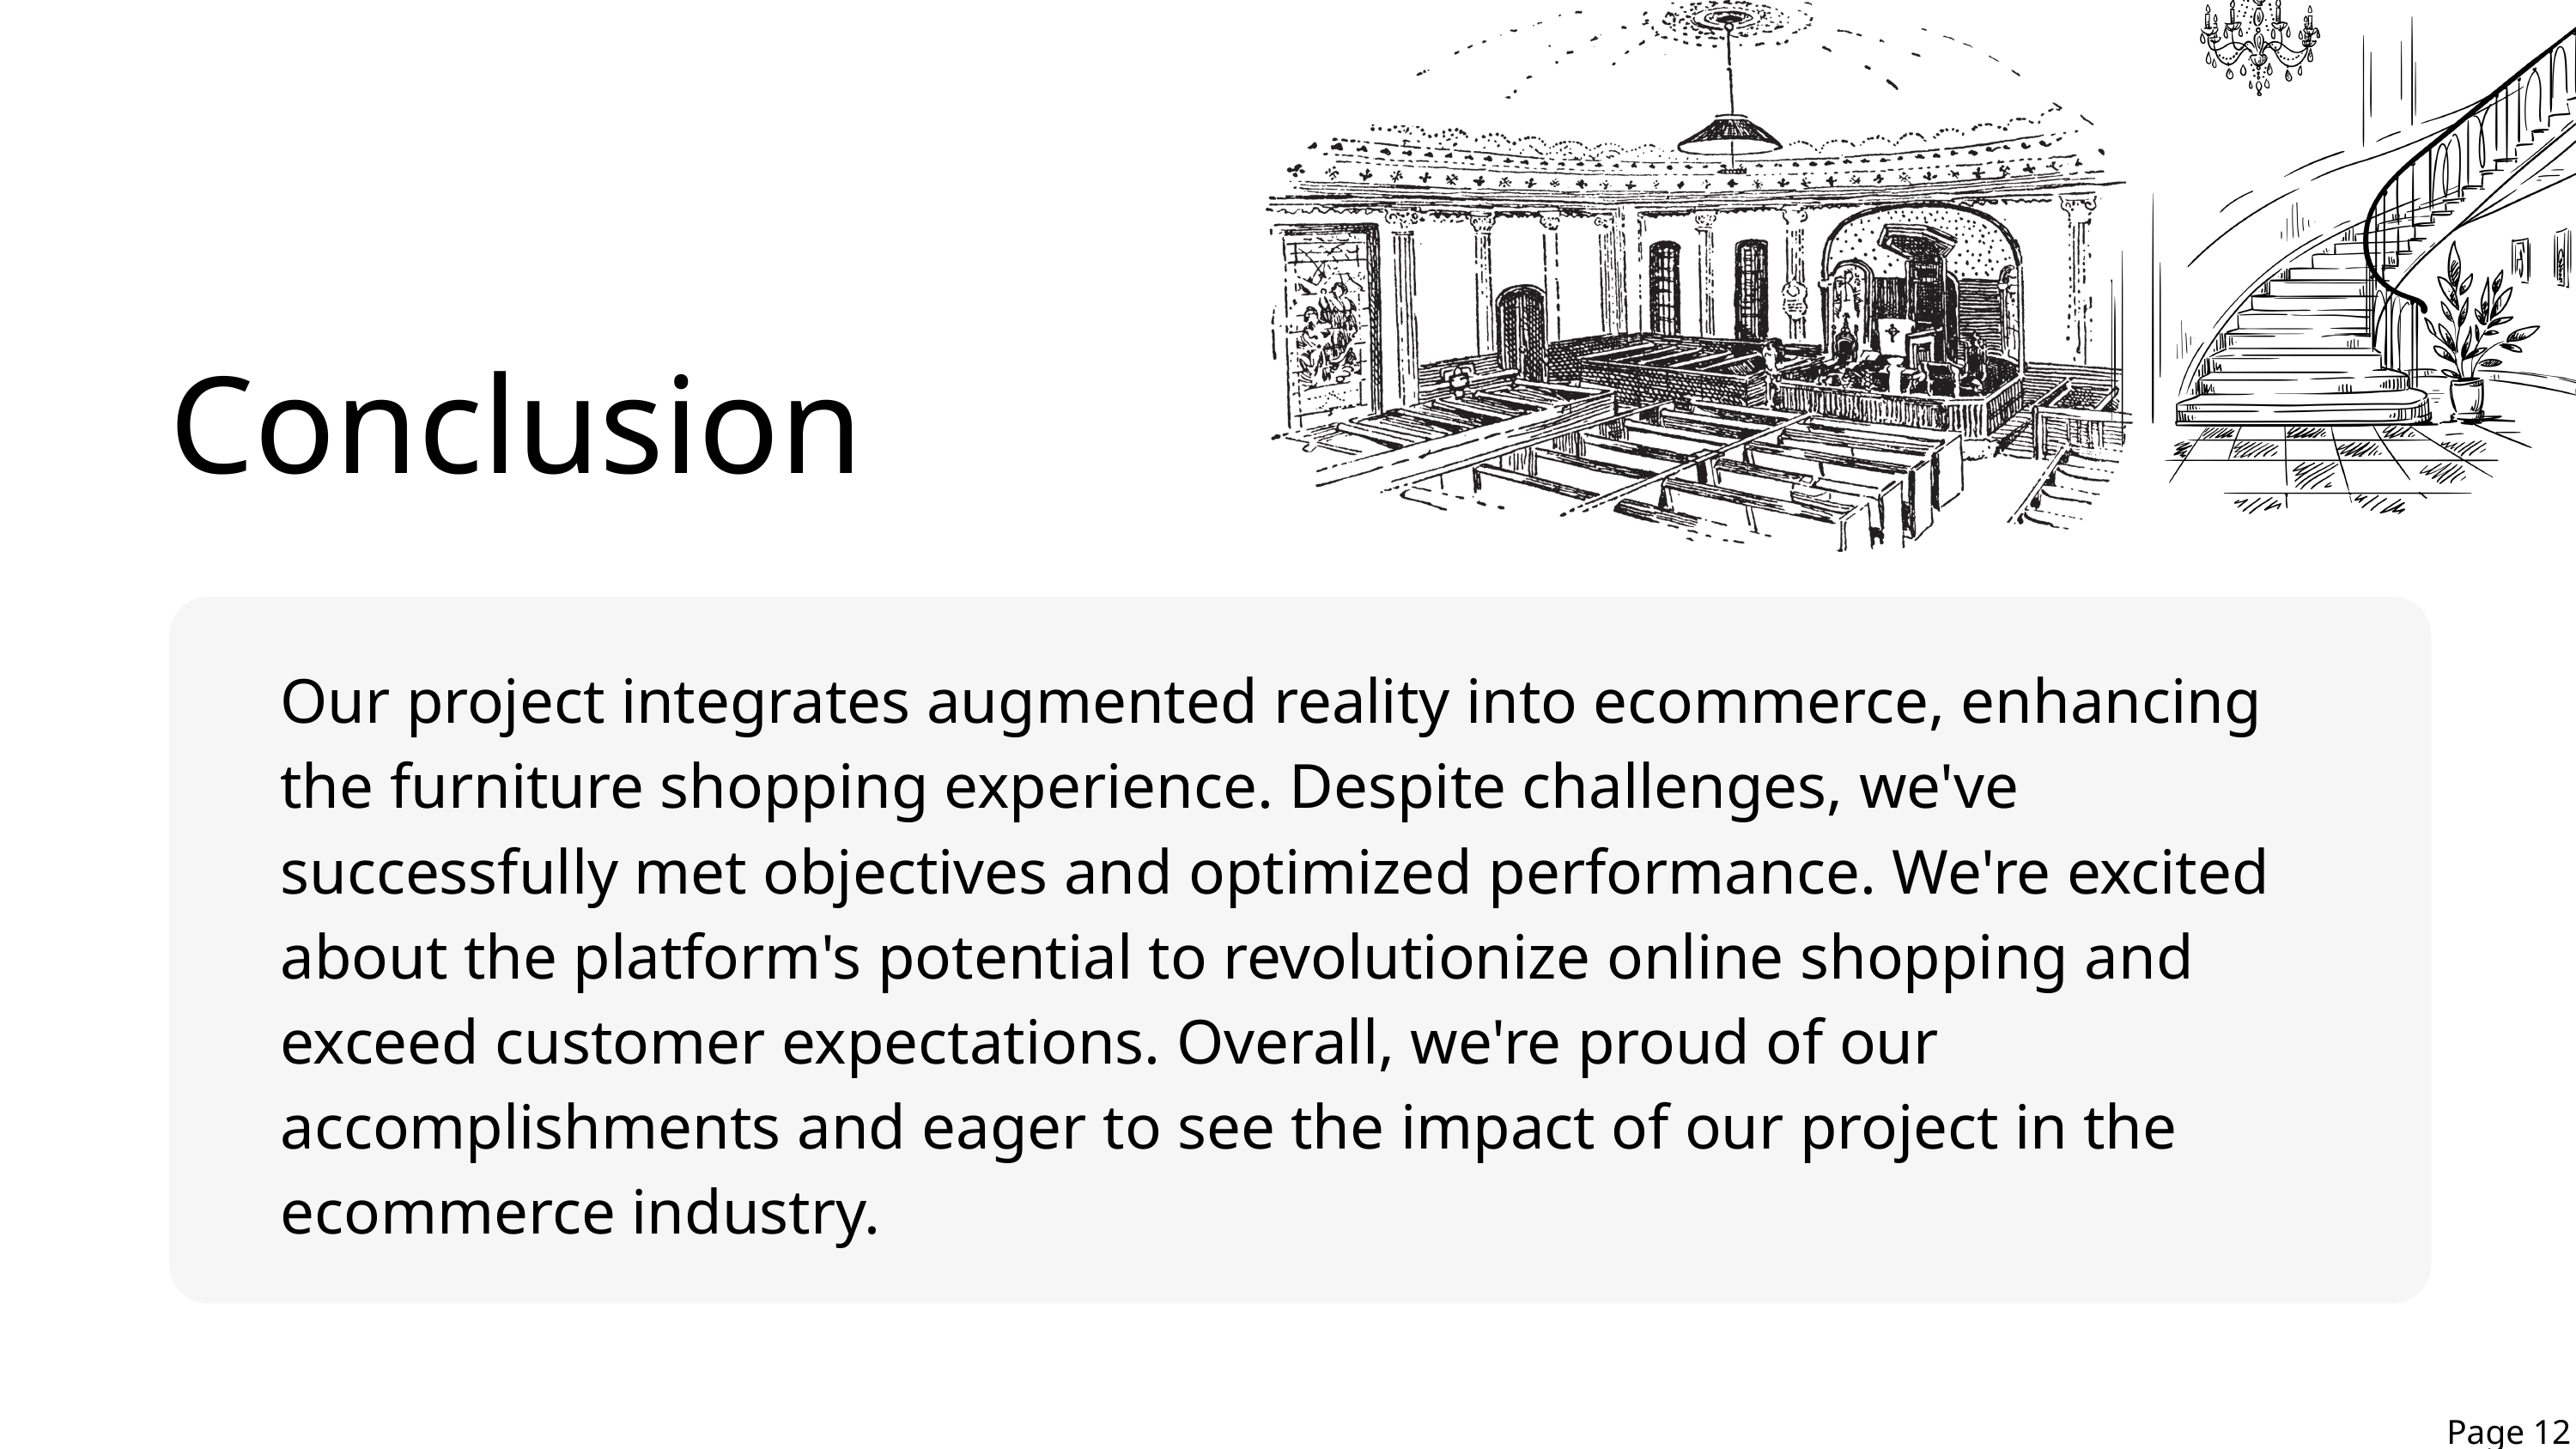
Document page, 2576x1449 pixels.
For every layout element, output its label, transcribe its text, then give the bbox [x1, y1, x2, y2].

text_box Page 12 [2431, 1404, 2572, 1449]
text_box Conclusion [169, 338, 1643, 500]
text_box [2133, 0, 2576, 514]
text_box [1265, 0, 2133, 552]
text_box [169, 596, 2432, 1304]
